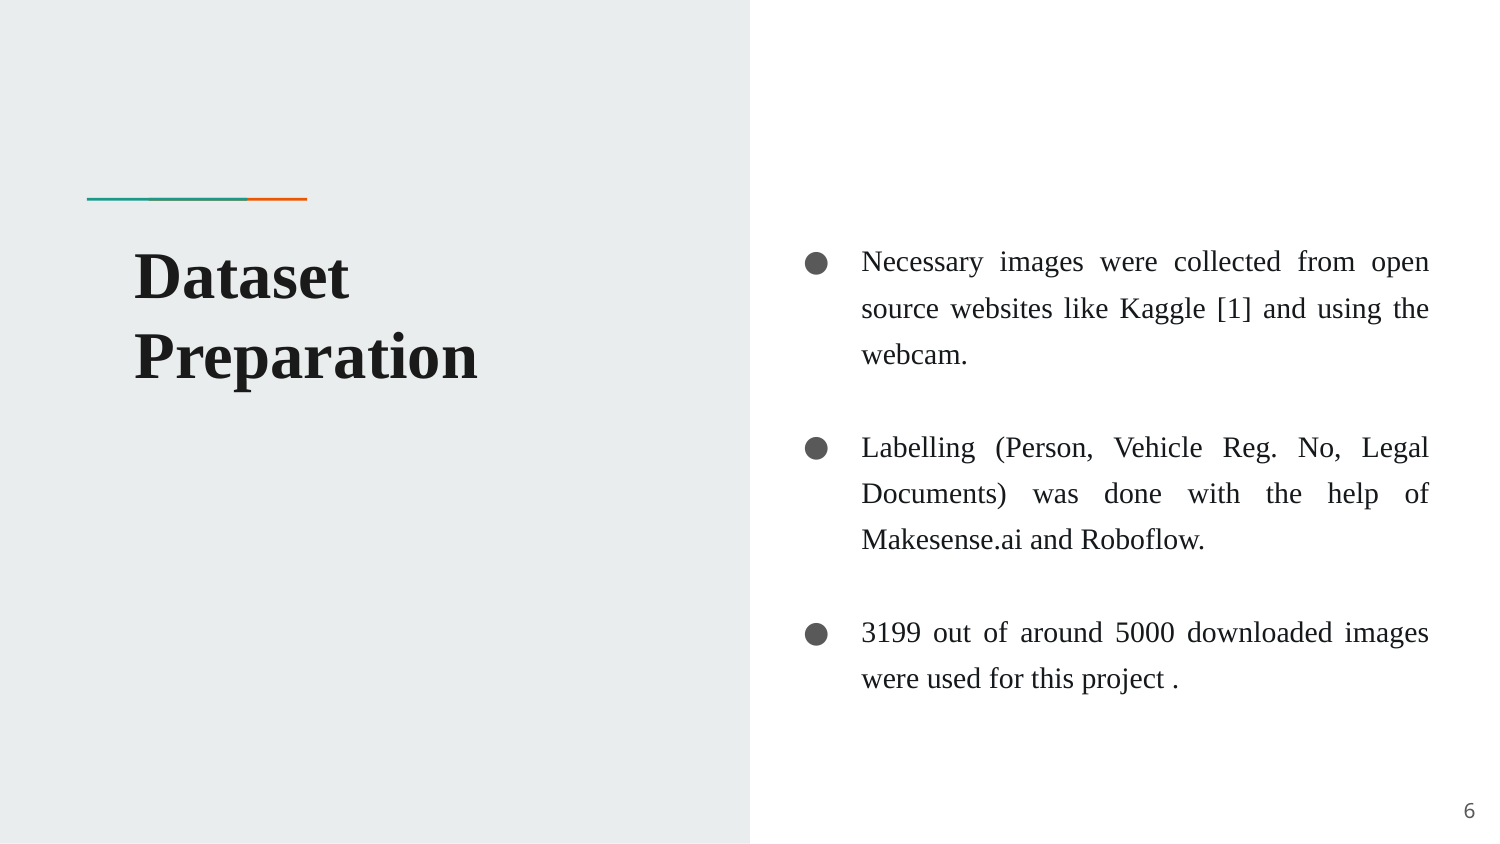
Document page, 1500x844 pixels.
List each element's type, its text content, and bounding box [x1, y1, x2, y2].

list Necessary images were collected from open source websites like Kaggle [1] and using the webcam. Labelling (Person, Vehicle Reg. No, Legal Documents) was done with the help of Makesense.ai and Roboflow. 3199 out of around 5000 downloaded images were used for this project . [778, 216, 1446, 713]
slide_number 6 [1400, 779, 1491, 844]
title Dataset Preparation [119, 216, 722, 494]
